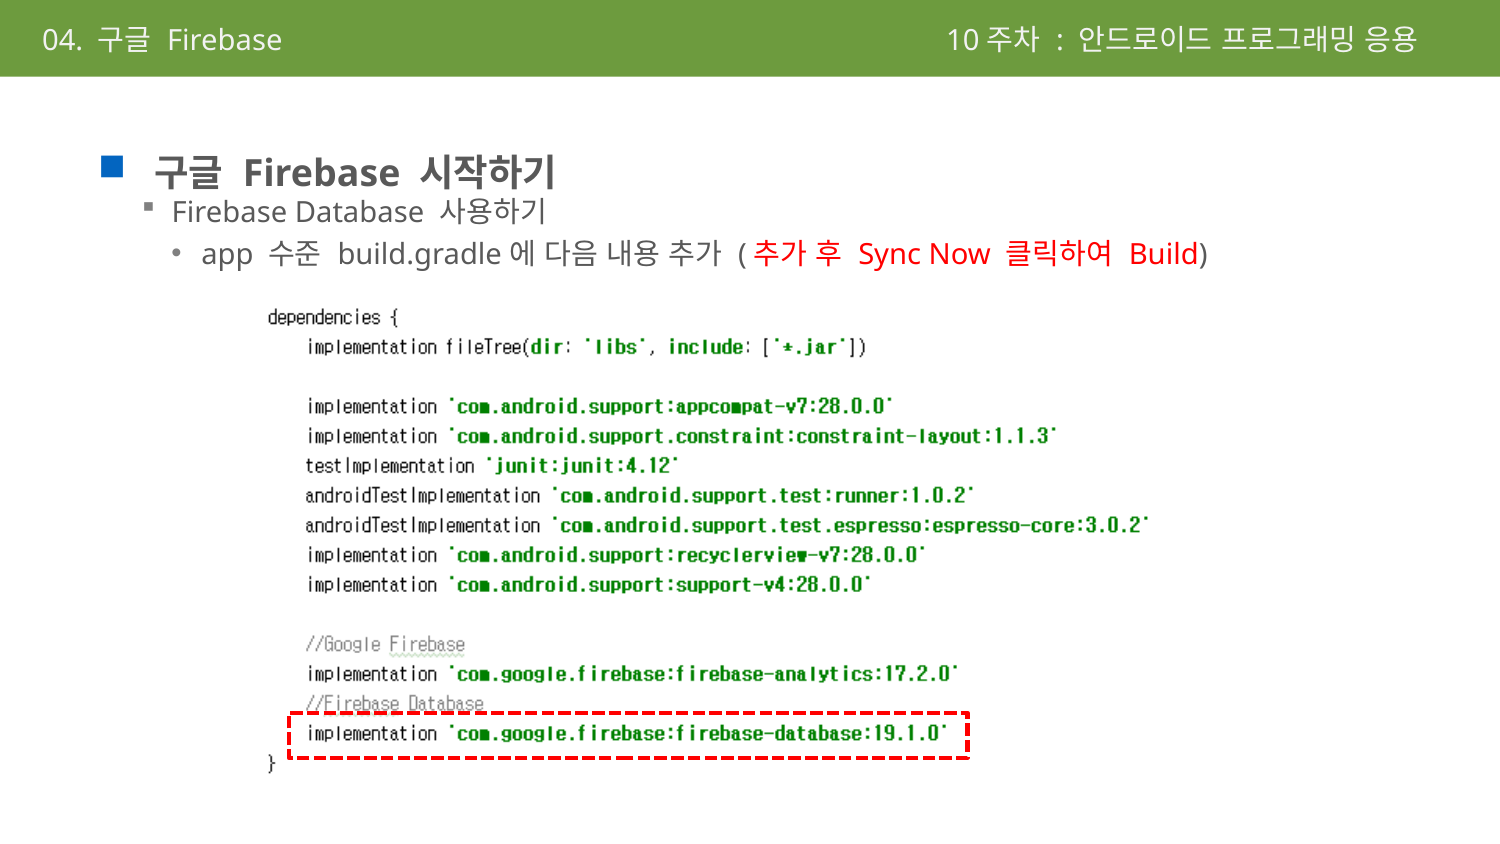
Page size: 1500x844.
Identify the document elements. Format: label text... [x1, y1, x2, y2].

list 04. 구글 Firebase [33, 19, 500, 67]
text_box 10주차 : 안드로이드 프로그래밍 응용 [937, 20, 1491, 65]
picture [266, 290, 1169, 786]
text_box 구글 Firebase 시작하기 Firebase Database 사용하기 app 수준 build.gradle에 다음 내용 추가 (추가 후 Sync Now 클릭하여 Build) [83, 119, 1438, 808]
